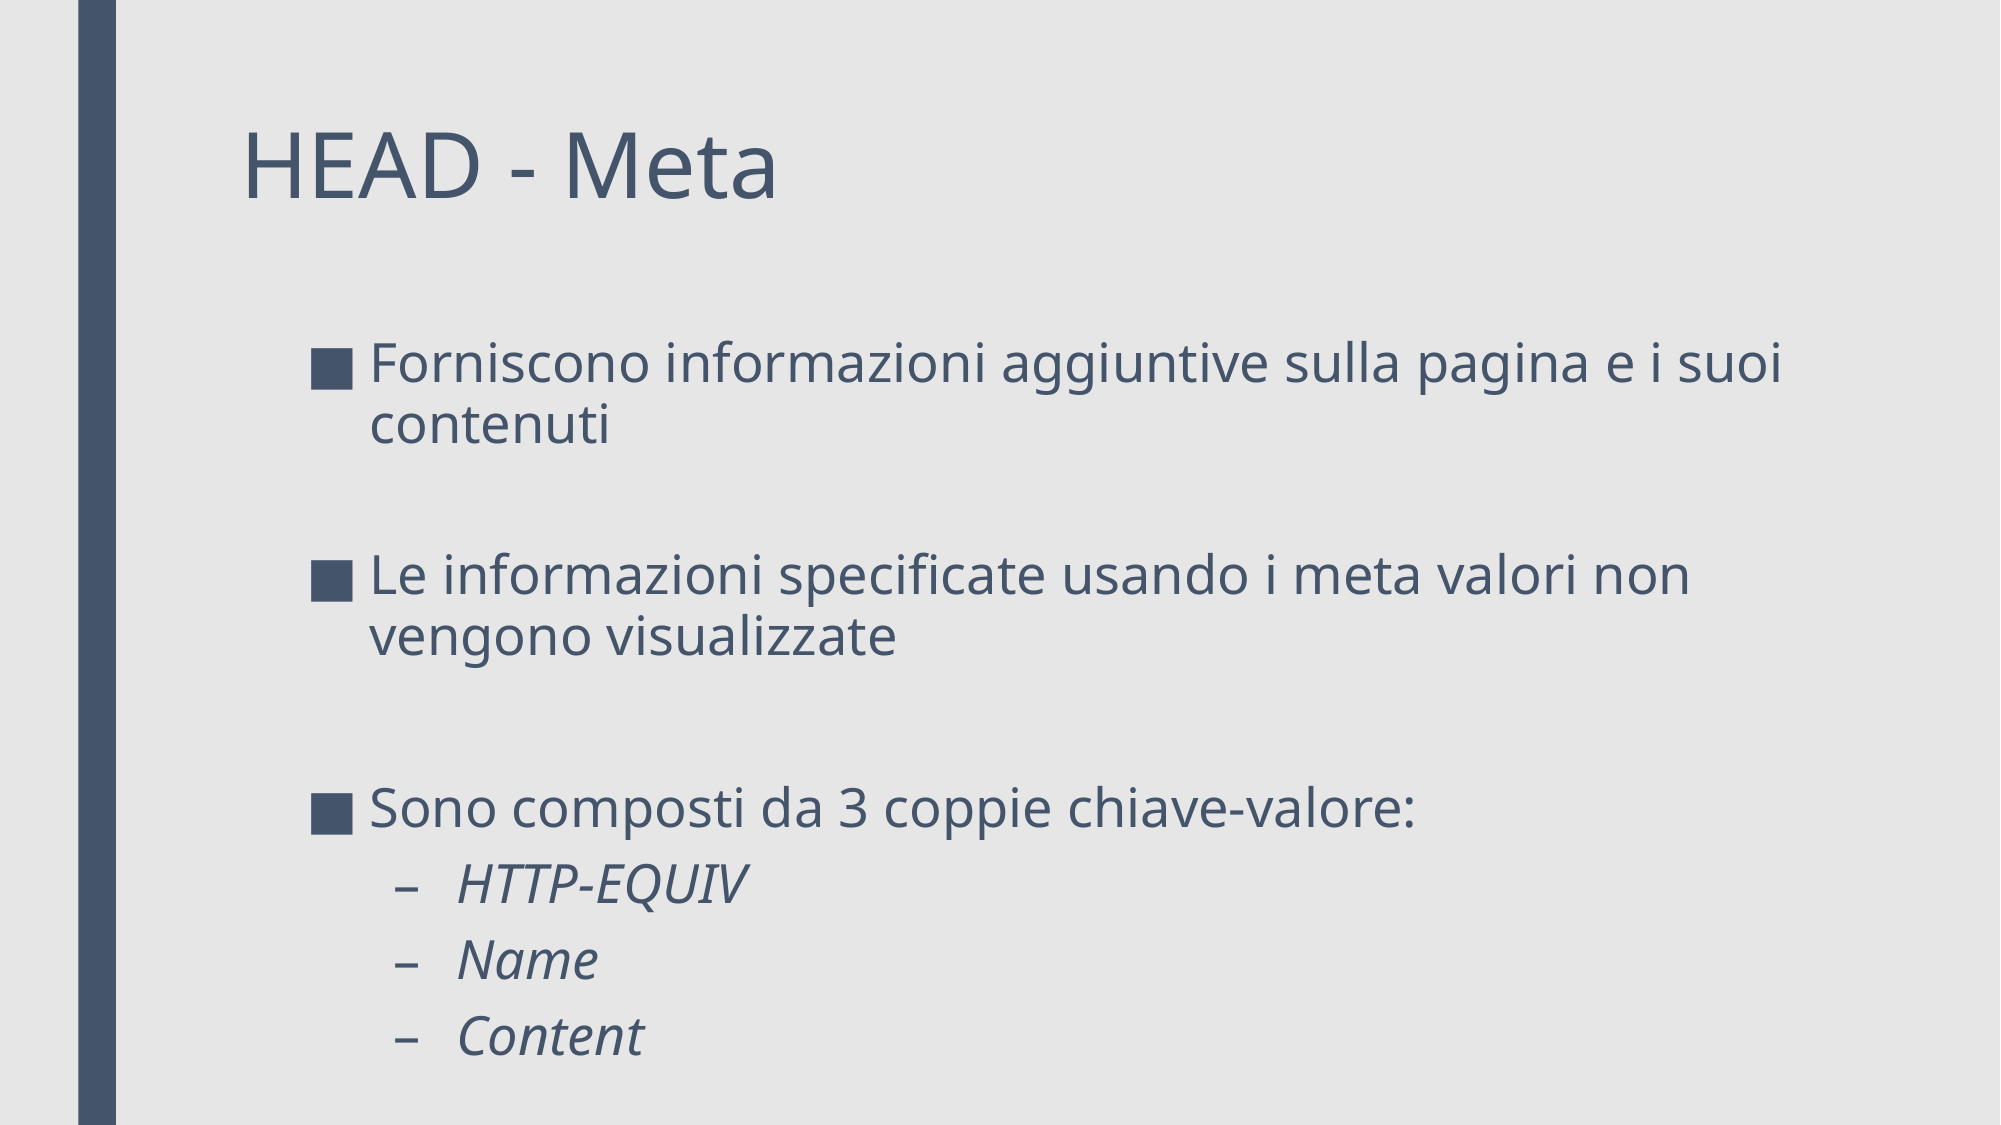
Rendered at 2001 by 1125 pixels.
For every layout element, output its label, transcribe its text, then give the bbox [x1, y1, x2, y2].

list Forniscono informazioni aggiuntive sulla pagina e i suoi contenuti Le informazioni specificate usando i meta valori non vengono visualizzate Sono composti da 3 coppie chiave-valore: HTTP-EQUIV Name Content [291, 326, 1945, 707]
title HEAD - Meta [225, 112, 1800, 357]
